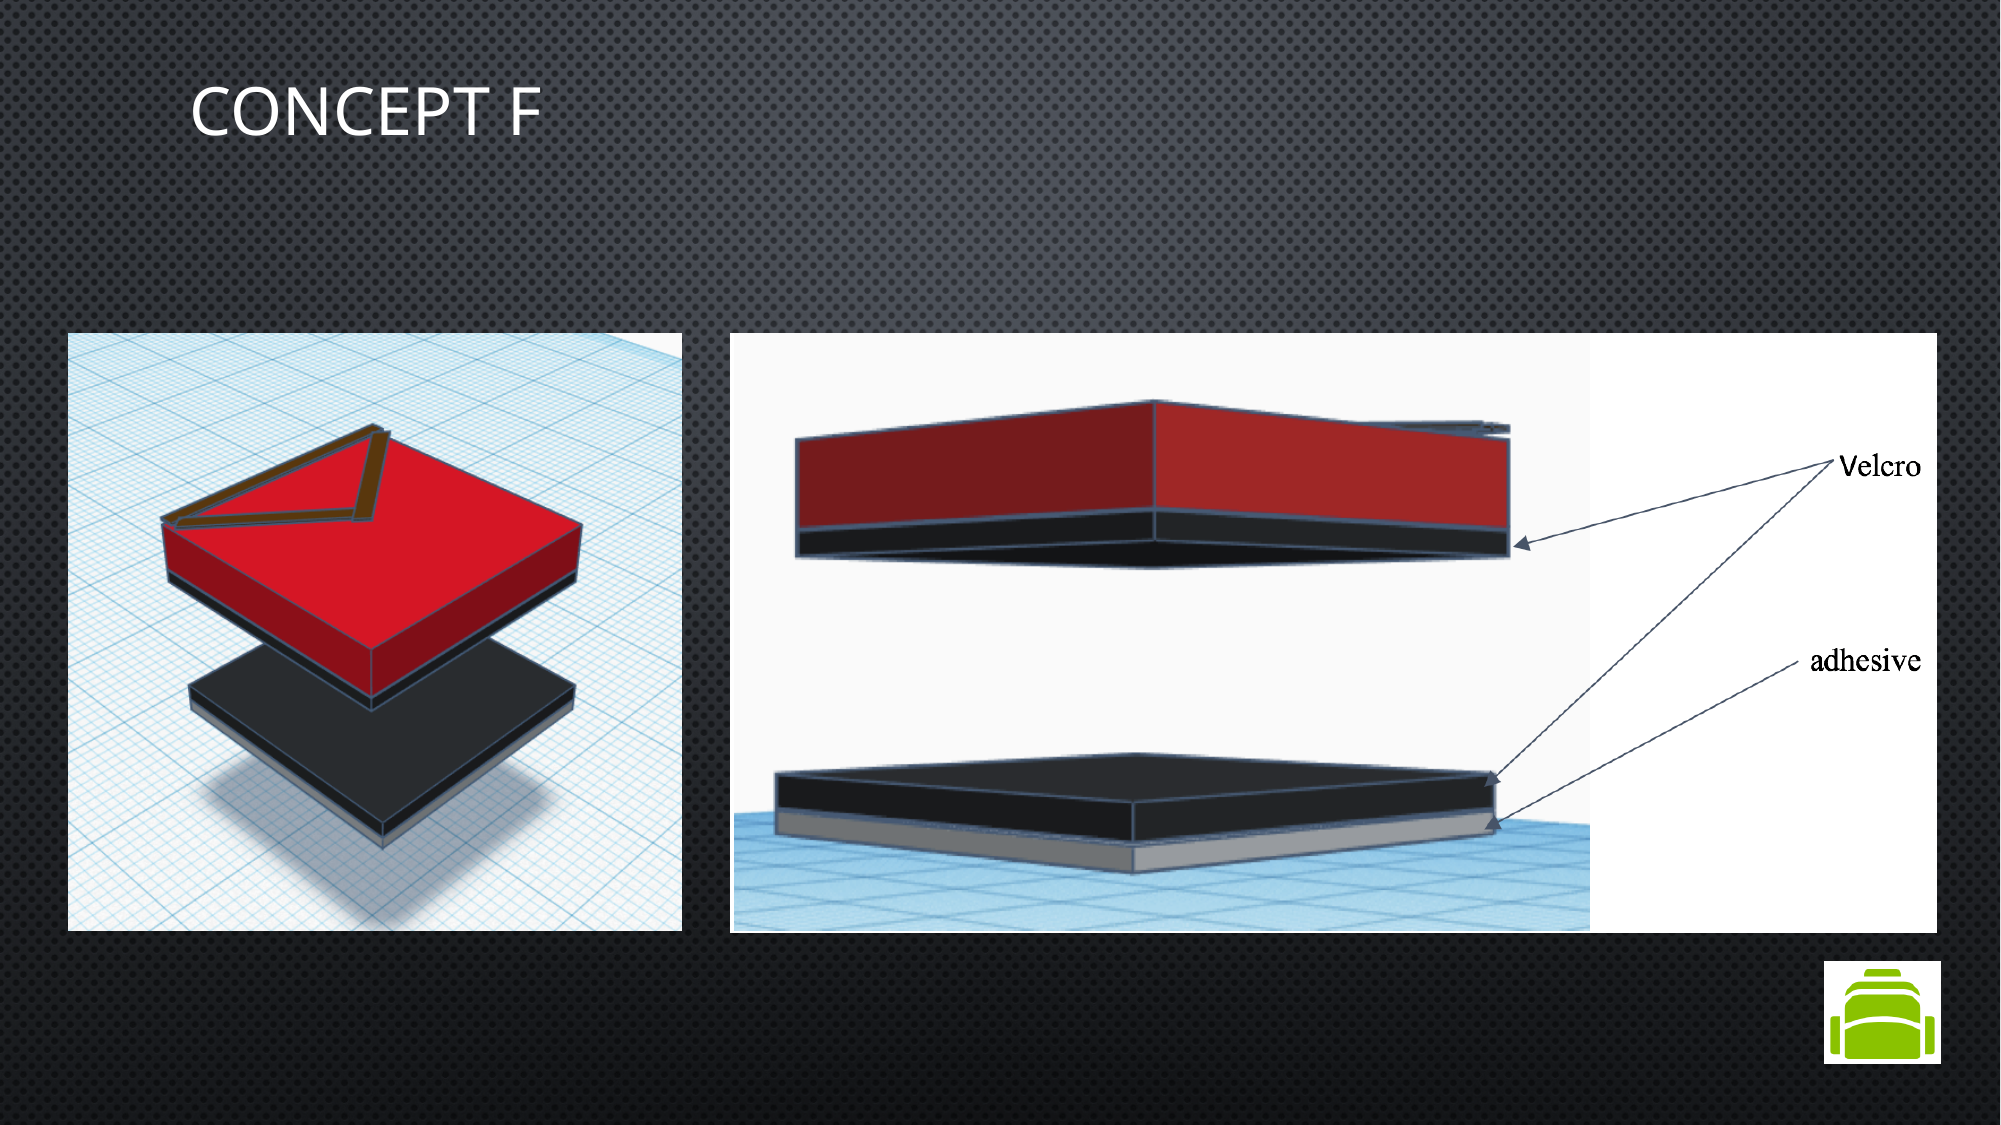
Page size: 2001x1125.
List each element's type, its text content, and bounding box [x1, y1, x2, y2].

picture [729, 333, 1937, 933]
picture [1824, 961, 1941, 1064]
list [67, 333, 682, 932]
title CONCEPT F [174, 33, 1825, 184]
